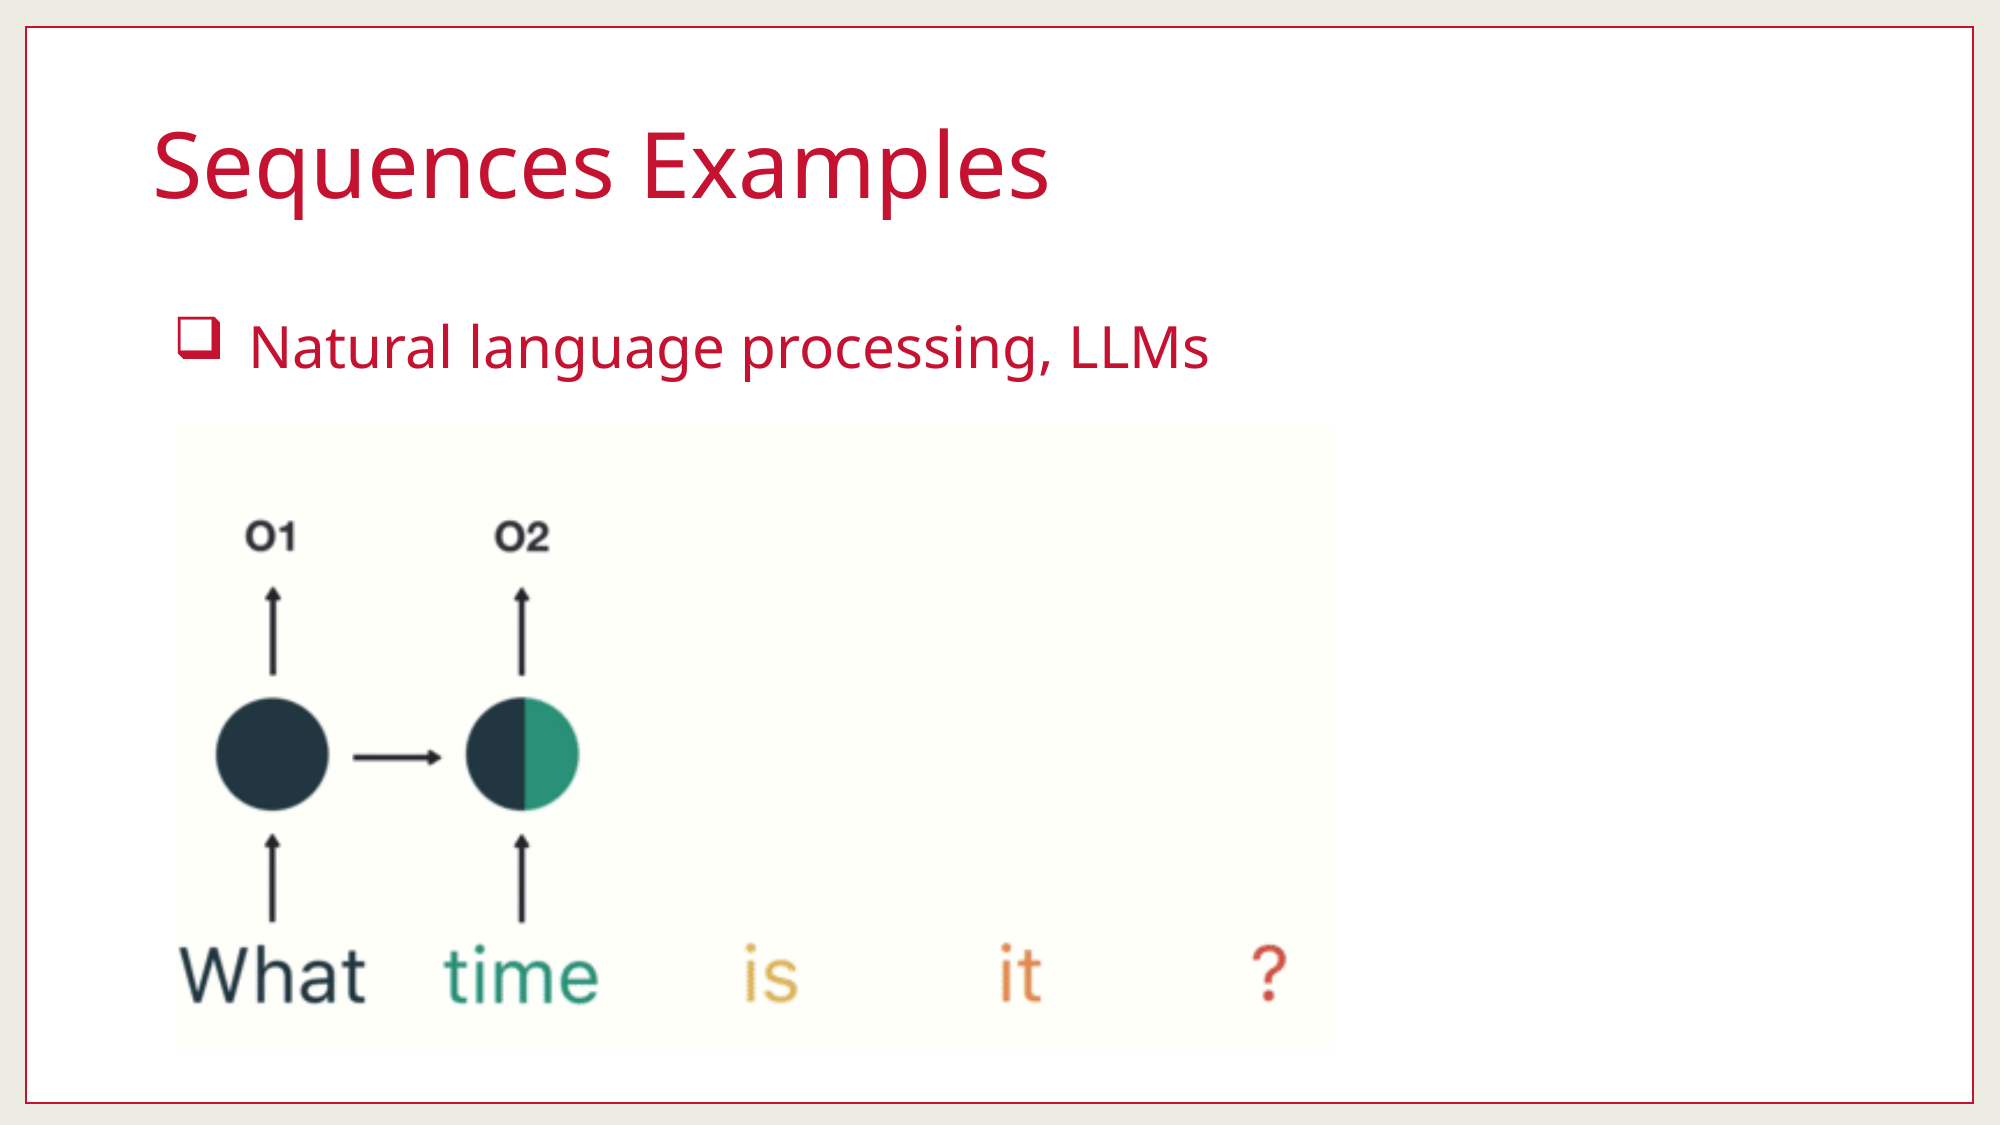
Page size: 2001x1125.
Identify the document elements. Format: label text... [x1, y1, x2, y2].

picture [175, 424, 1334, 1050]
title Sequences Examples [137, 59, 1863, 278]
list Natural language processing, LLMs [158, 310, 1976, 1125]
